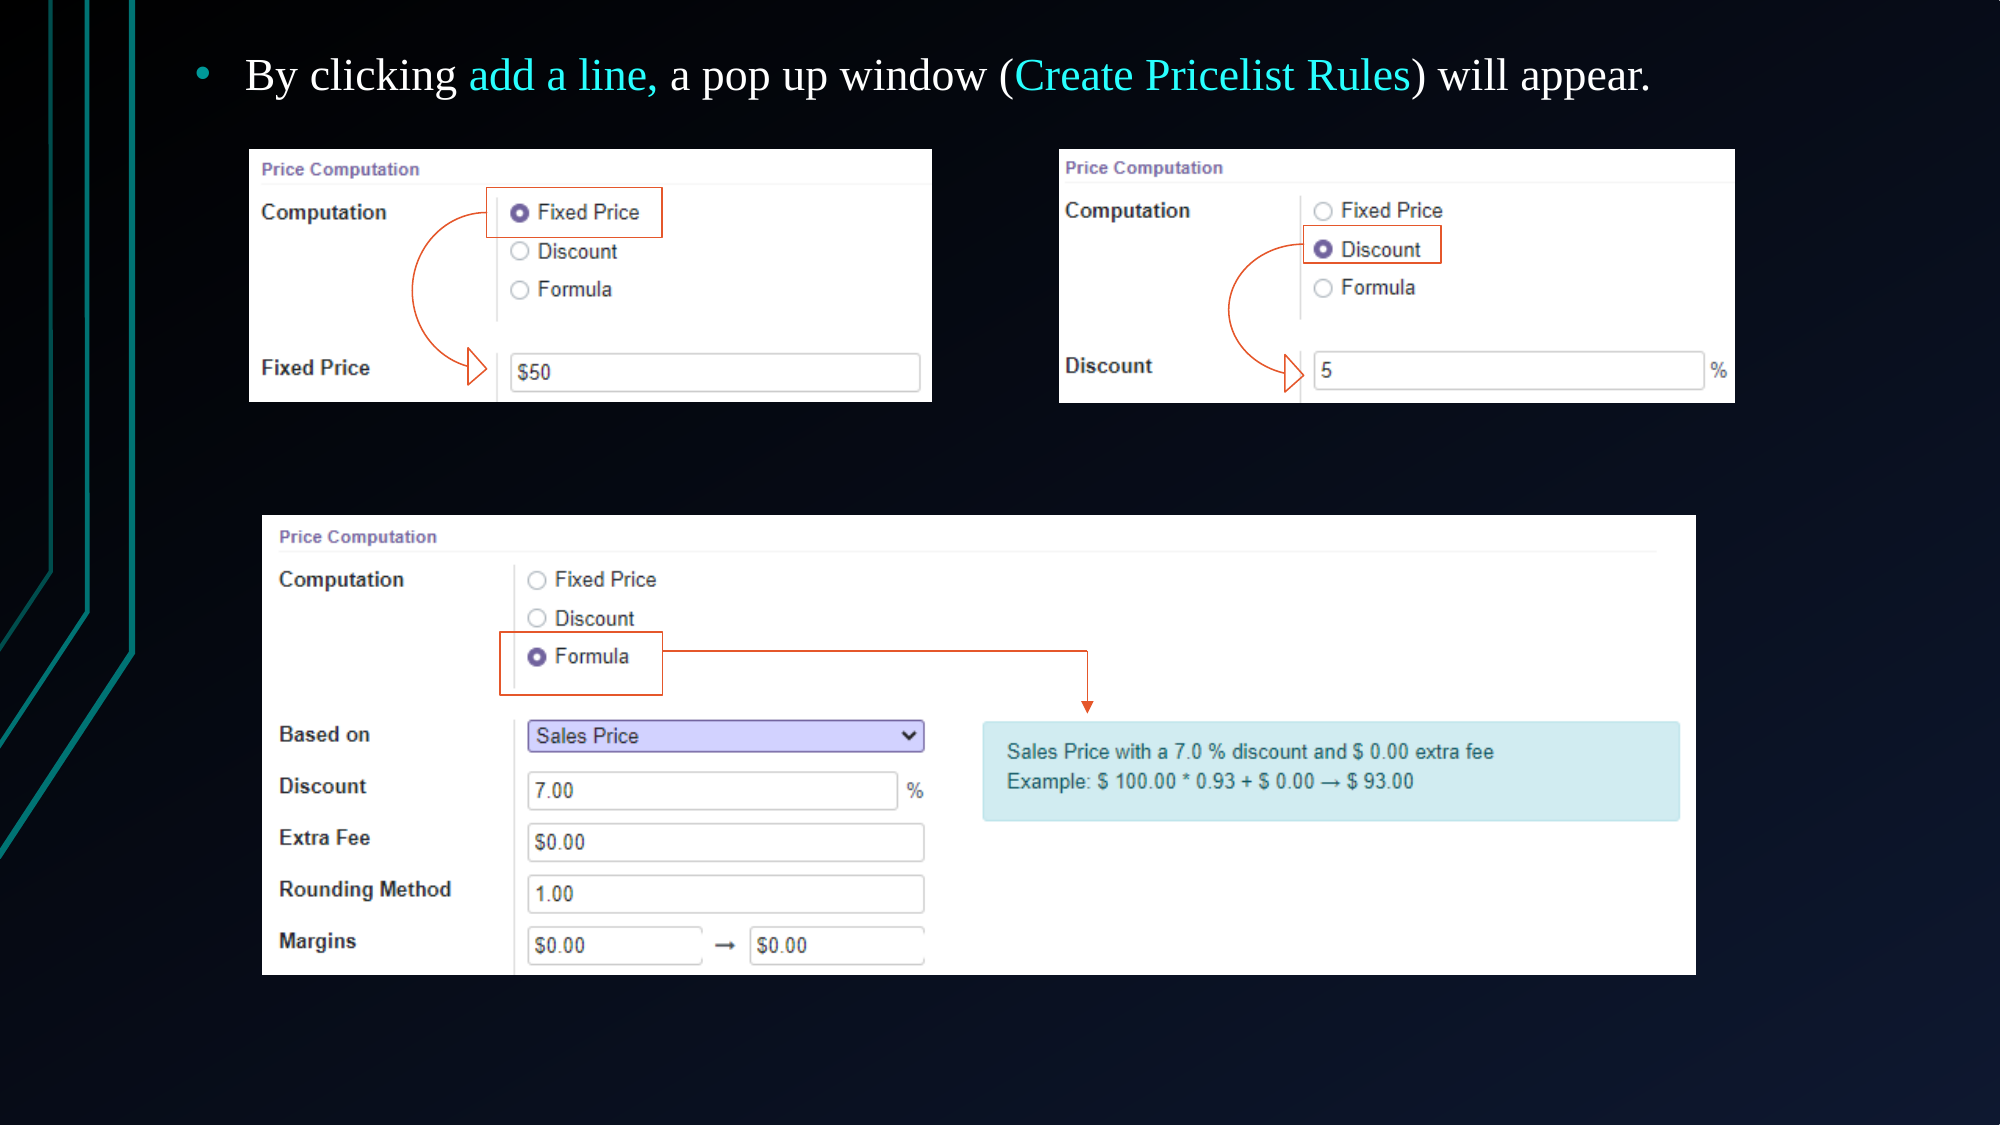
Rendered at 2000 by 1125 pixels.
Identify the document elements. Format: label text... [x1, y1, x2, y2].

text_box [1059, 148, 1735, 403]
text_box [261, 515, 1696, 976]
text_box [249, 149, 932, 402]
list By clicking add a line, a pop up window (Create Pricelist Rules) will appear. [174, 41, 1875, 1080]
